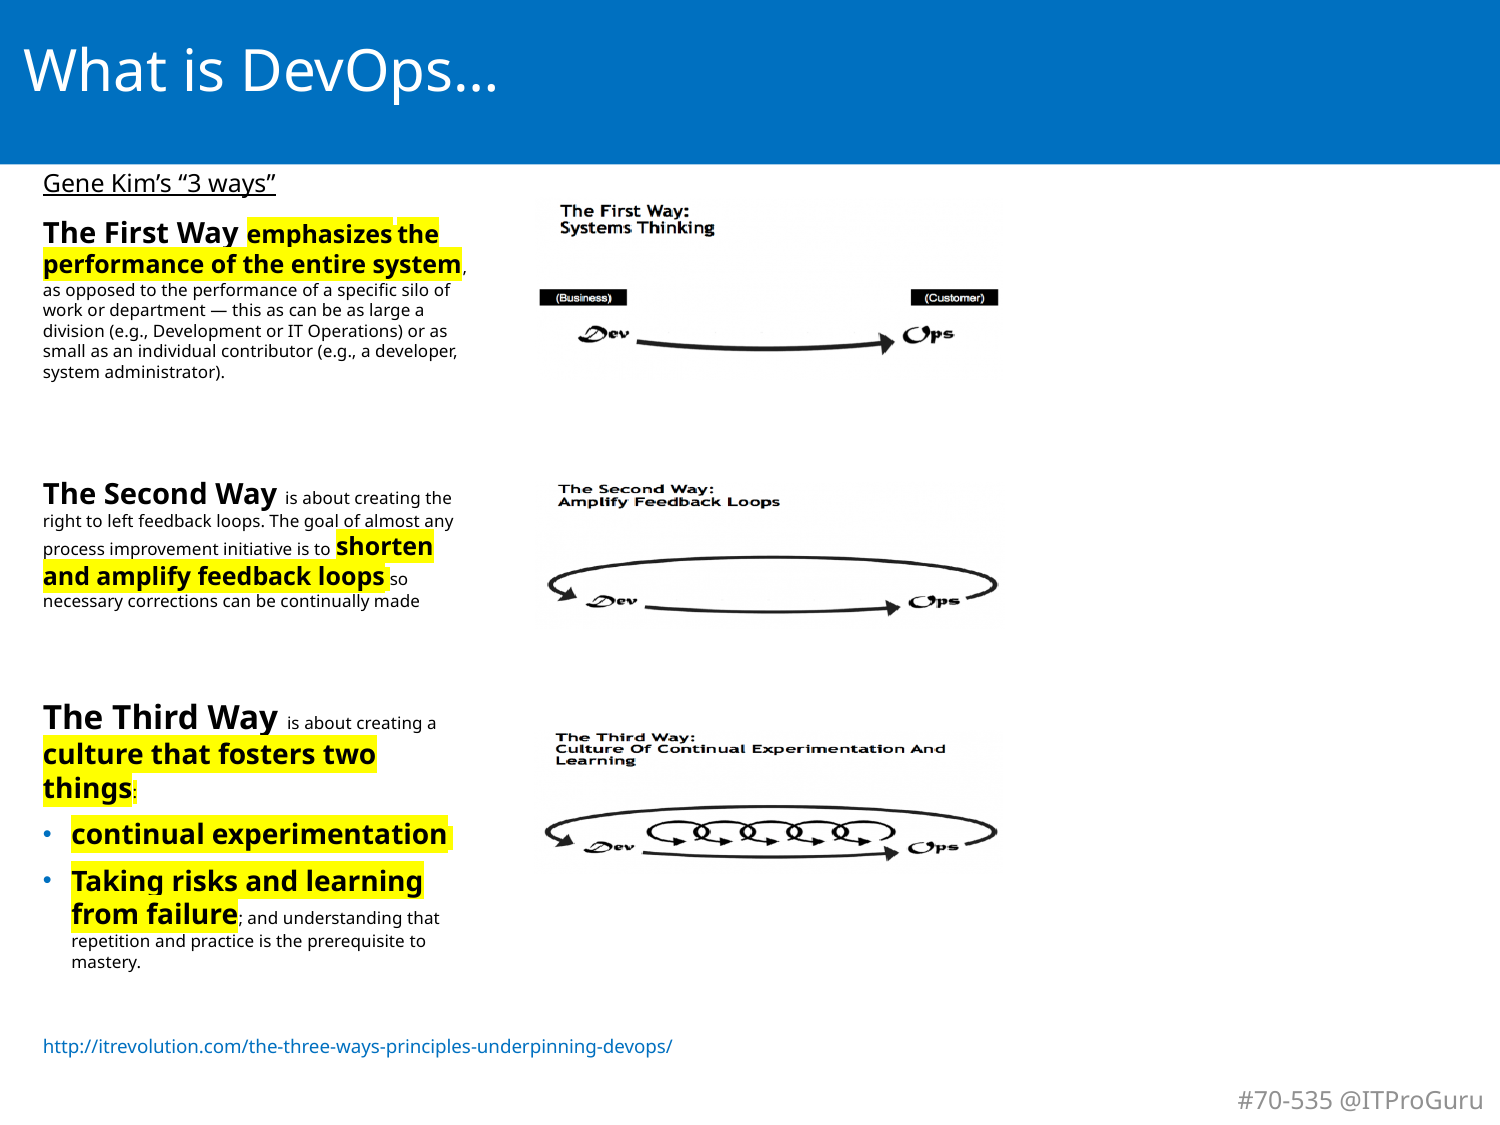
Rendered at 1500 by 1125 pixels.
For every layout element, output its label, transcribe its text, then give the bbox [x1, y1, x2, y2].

picture [533, 730, 1004, 874]
picture [535, 481, 1005, 629]
title What is DevOps… [22, 0, 1472, 148]
picture [535, 197, 1004, 380]
list Gene Kim’s “3 ways” The First Way emphasizes the performance of the entire system, as opposed to the performance of a specific silo of work or department — this as can be as large a division (e.g., Development or IT Operations) or as small as an individual contributor (e.g., a developer, system administrator). The Second Way is about creating the right to left feedback loops. The goal of almost any process improvement initiative is to shorten and amplify feedback loops so necessary corrections can be continually made The Third Way is about creating a culture that fosters two things: continual experimentation Taking risks and learning from failure; and understanding that repetition and practice is the prerequisite to mastery. [42, 167, 476, 1008]
list http://itrevolution.com/the-three-ways-principles-underpinning-devops/ [42, 1034, 1450, 1103]
